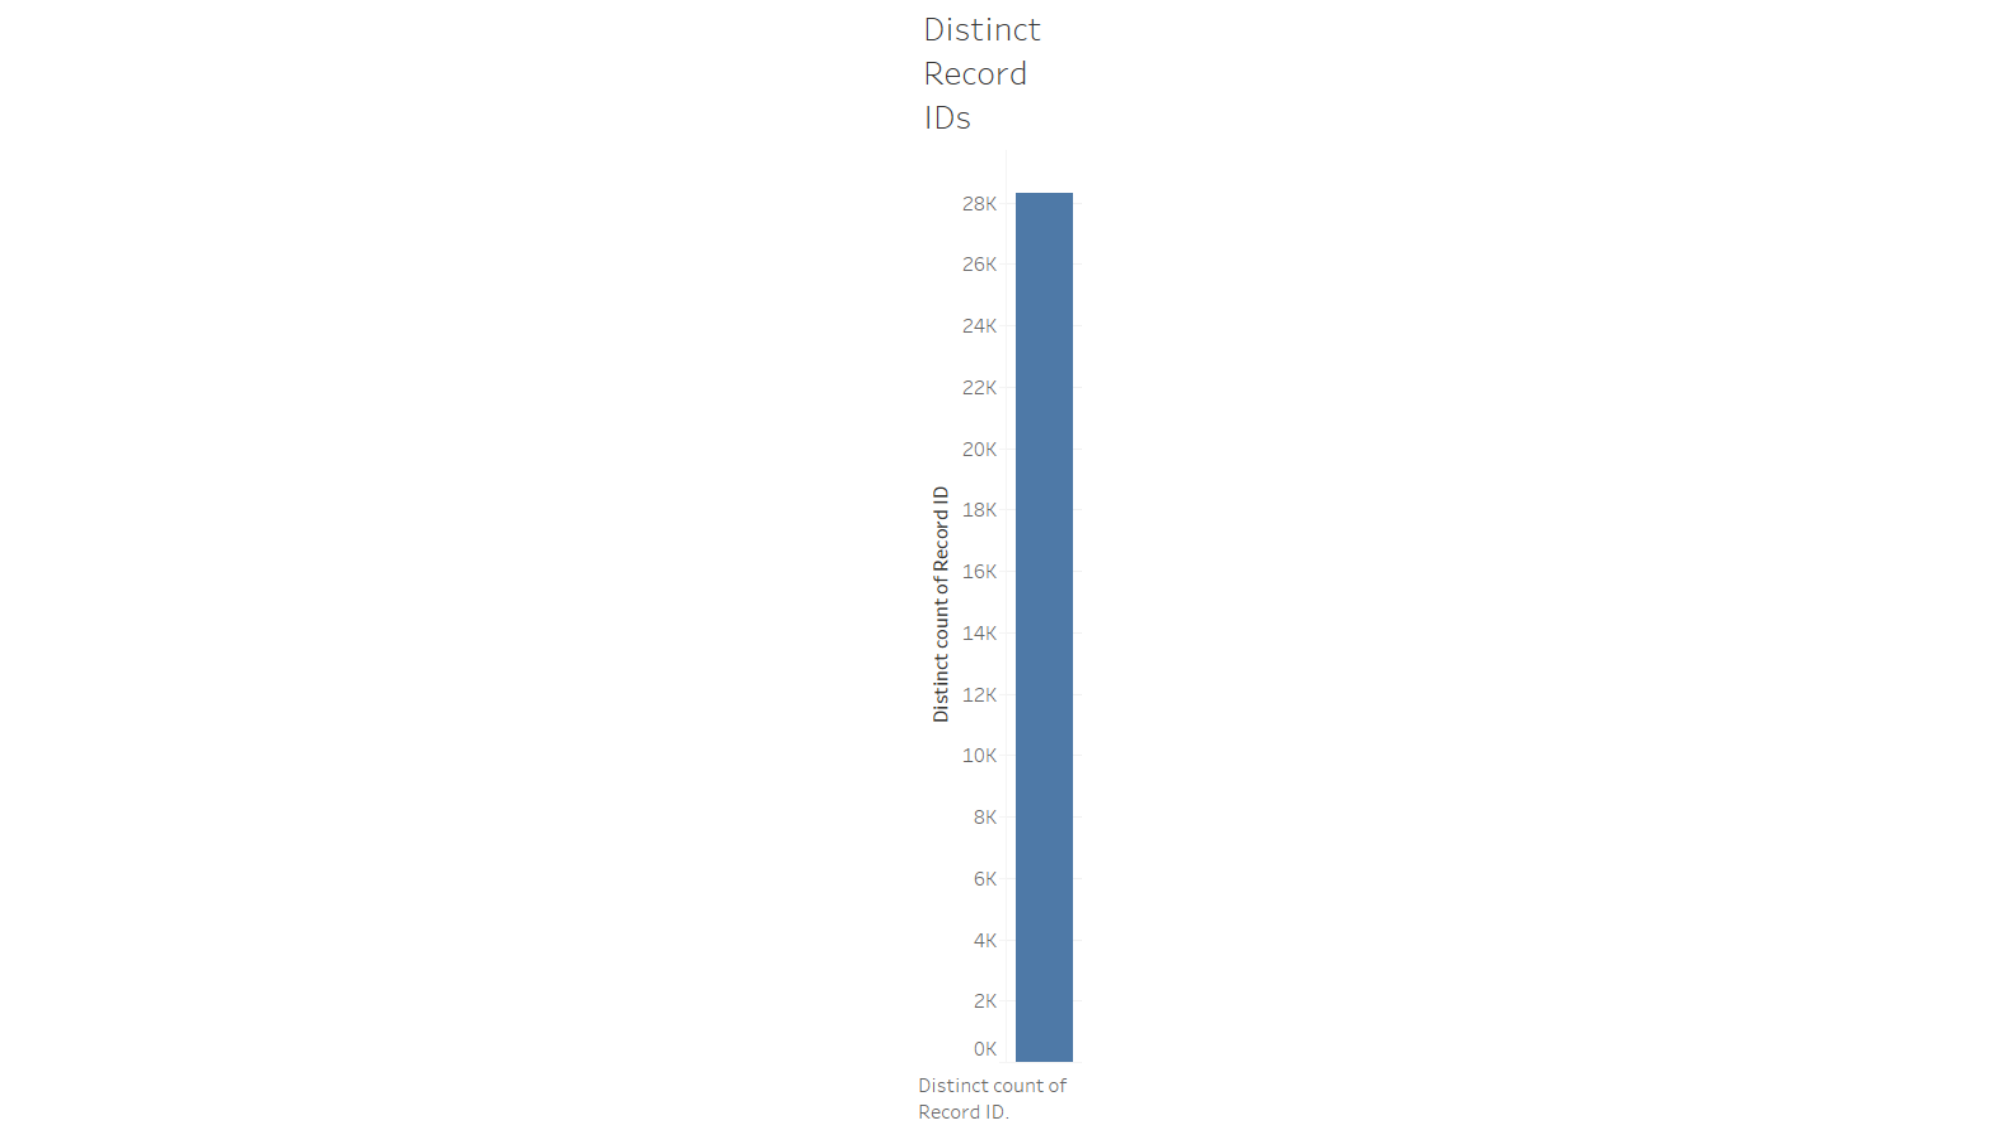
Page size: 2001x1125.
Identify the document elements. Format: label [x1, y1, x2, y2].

picture [918, 0, 1082, 1125]
